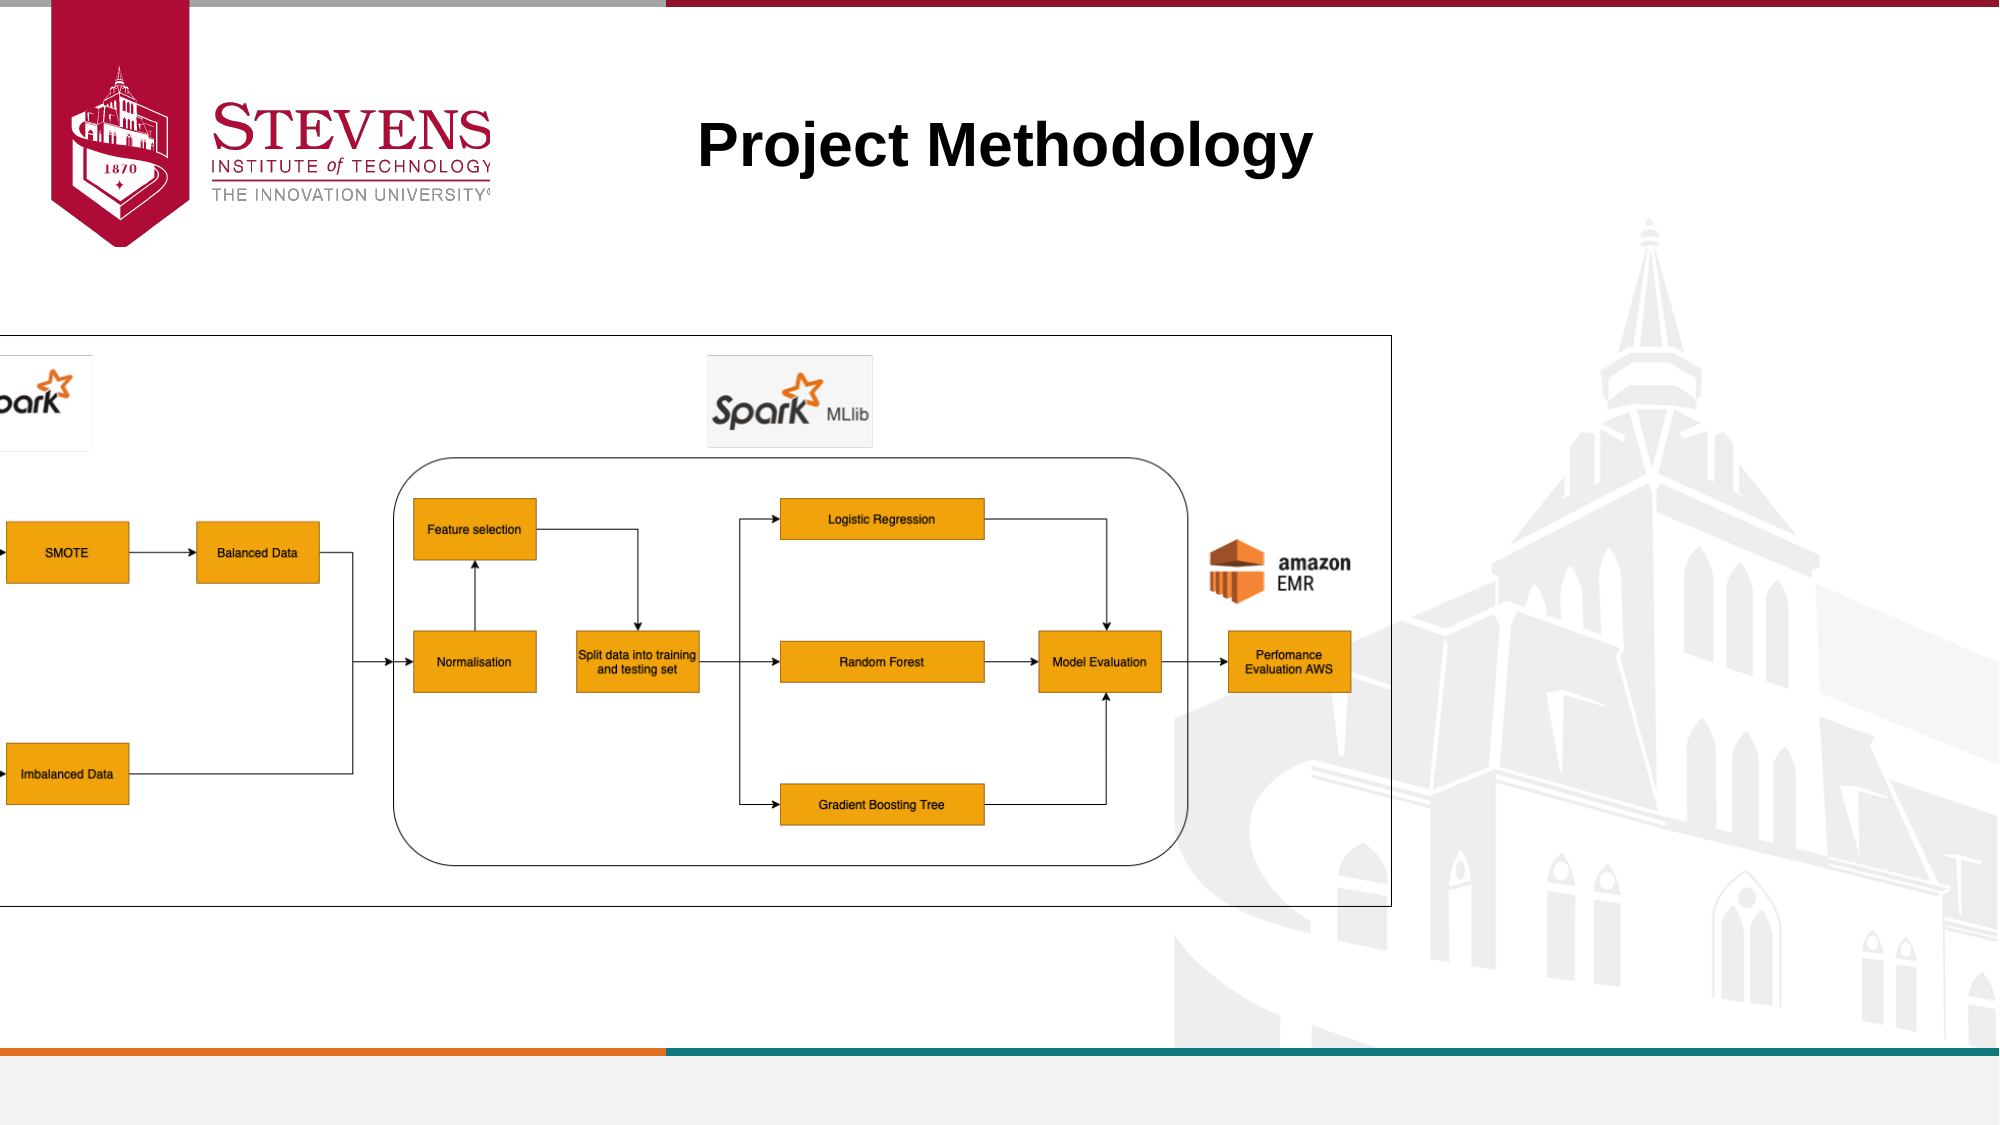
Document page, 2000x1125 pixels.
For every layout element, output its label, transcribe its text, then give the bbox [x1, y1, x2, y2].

picture [51, 0, 490, 247]
picture [0, 196, 2000, 1050]
list Project Methodology [639, 83, 1360, 209]
